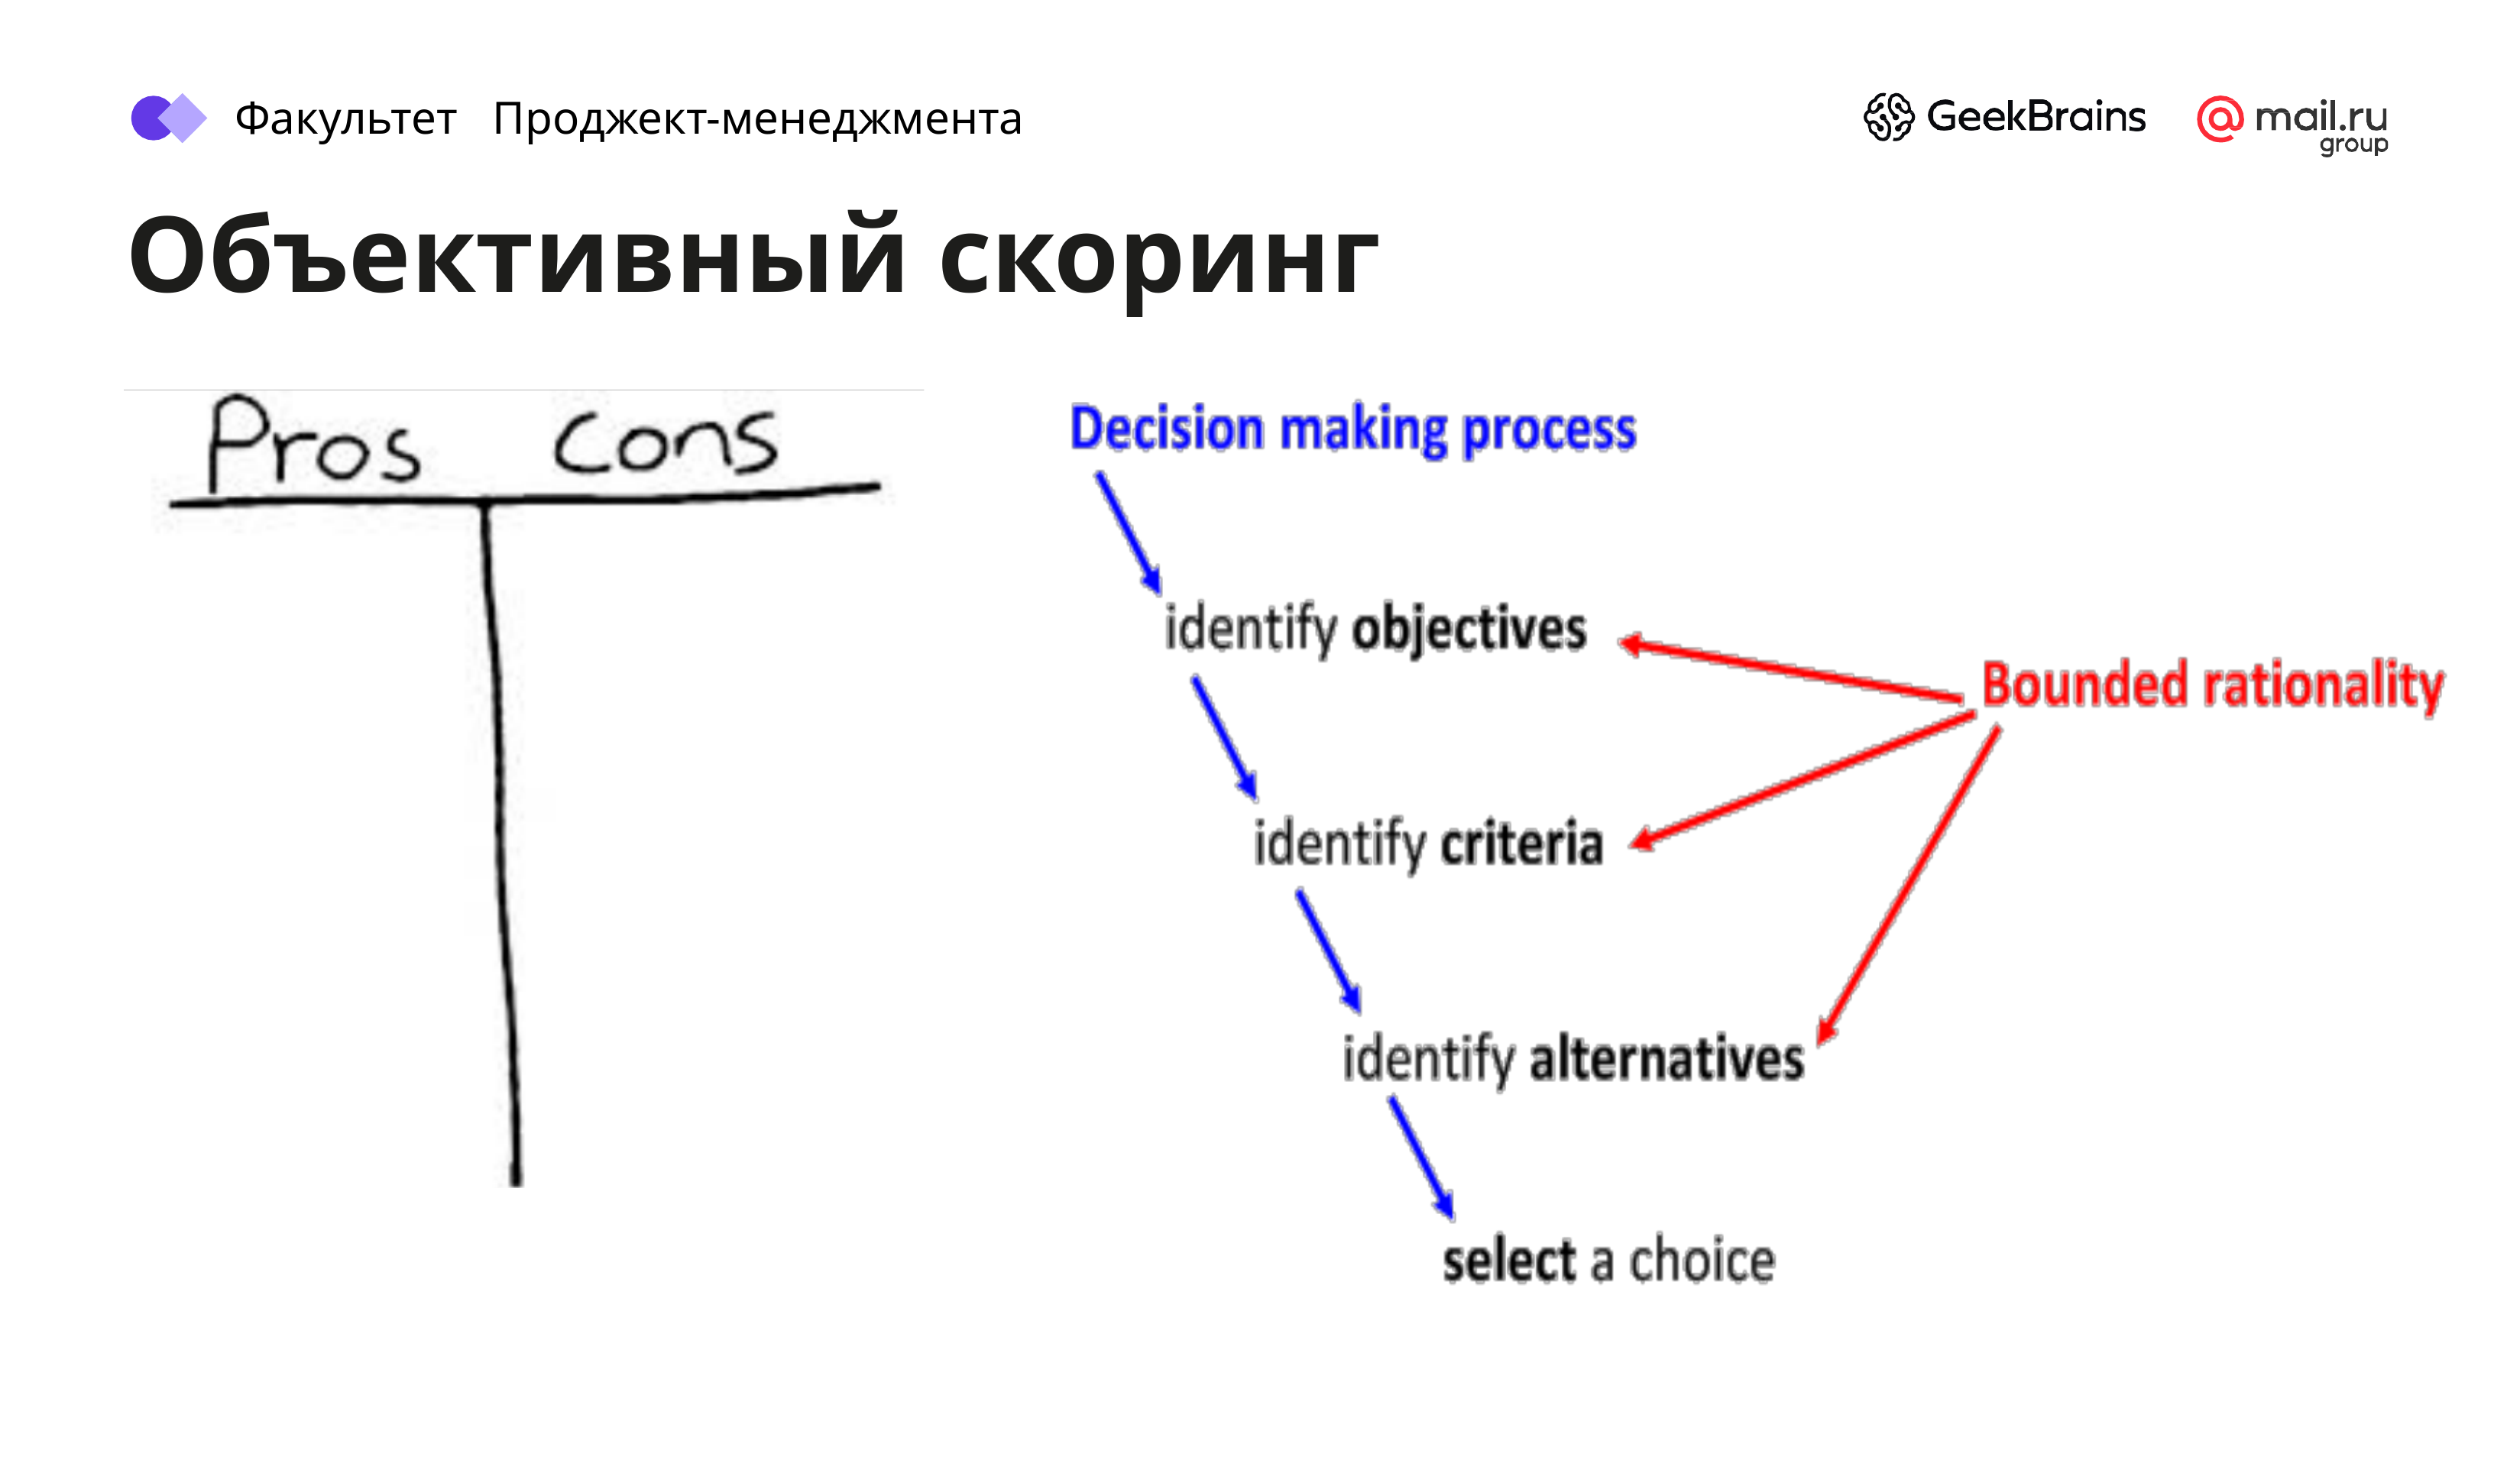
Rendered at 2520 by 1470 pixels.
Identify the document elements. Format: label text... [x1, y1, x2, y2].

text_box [1863, 92, 2389, 157]
text_box Факультет Проджект-менеджмента [223, 78, 1807, 151]
text_box [157, 92, 208, 144]
title Объективный скоринг [124, 175, 2005, 322]
picture [1064, 387, 2452, 1296]
picture [123, 387, 925, 1189]
text_box [131, 96, 171, 141]
